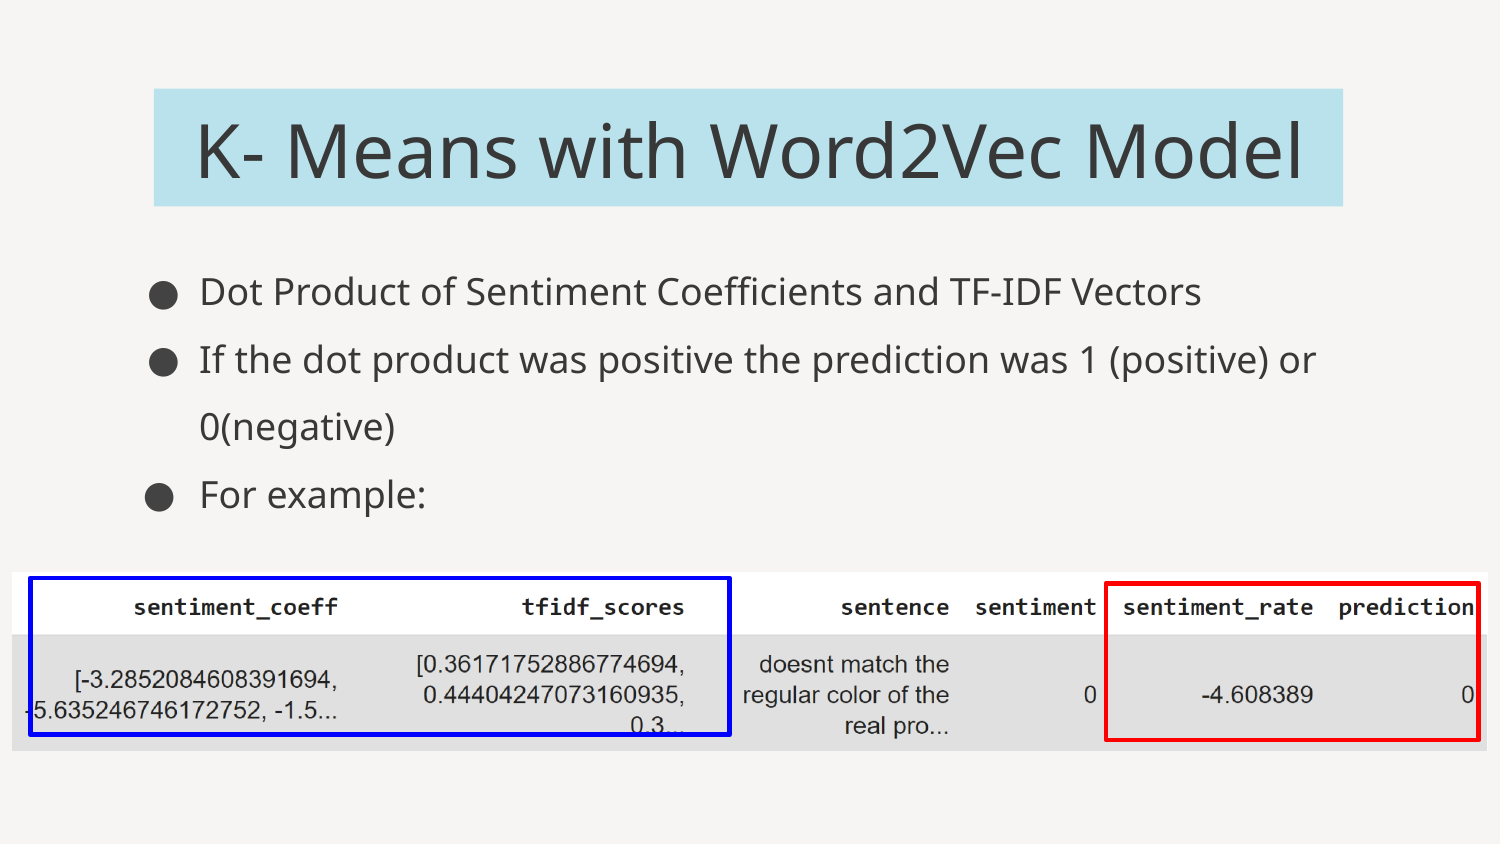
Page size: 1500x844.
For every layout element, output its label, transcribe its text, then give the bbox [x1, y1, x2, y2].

title K- Means with Word2Vec Model [118, 88, 1382, 174]
text_box [153, 174, 1344, 185]
list Dot Product of Sentiment Coefficients and TF-IDF Vectors If the dot product was positive the prediction was 1 (positive) or 0(negative) For example: [109, 185, 1373, 570]
picture [12, 572, 1488, 752]
